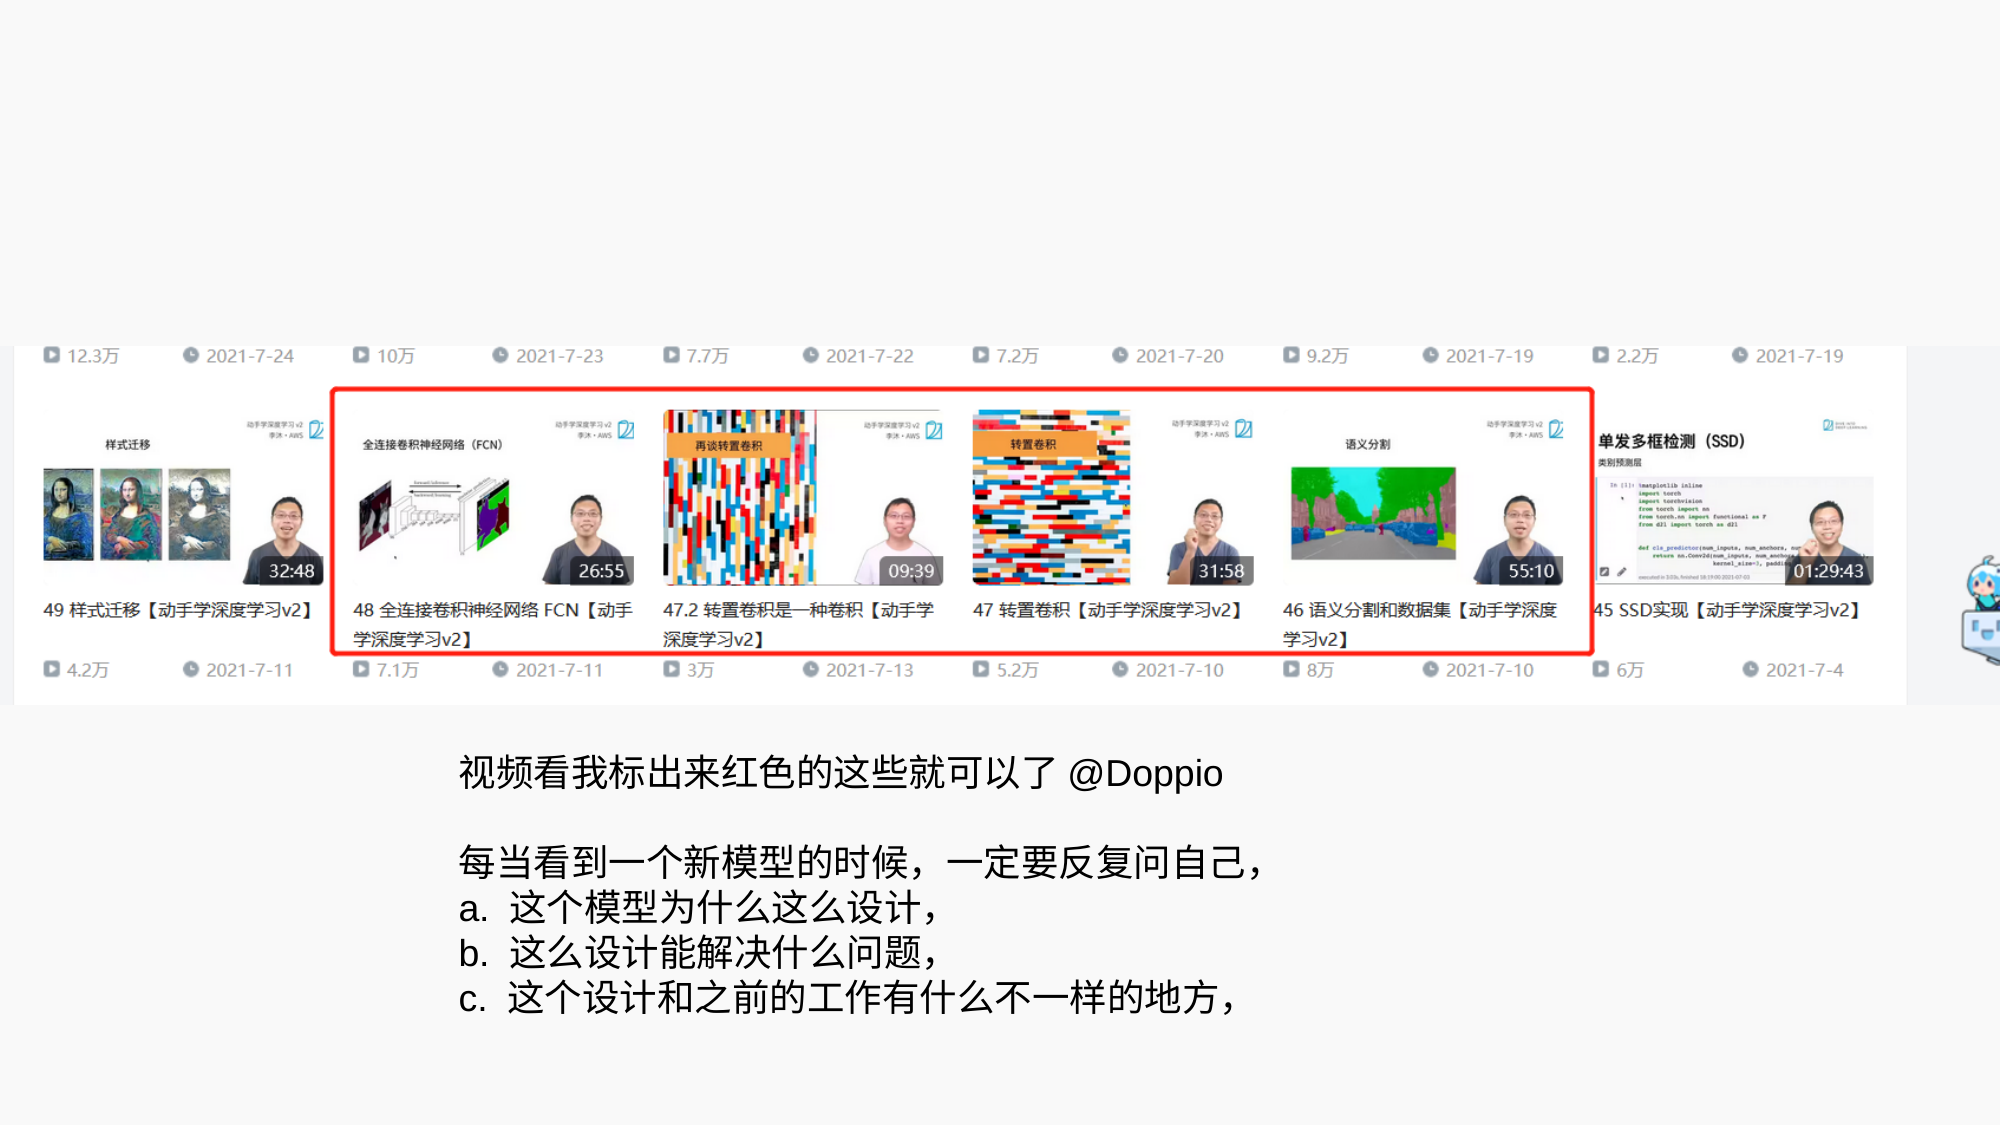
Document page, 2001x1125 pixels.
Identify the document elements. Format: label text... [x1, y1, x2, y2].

text_box 视频看我标出来红色的这些就可以了@Doppio 每当看到一个新模型的时候，一定要反复问自己， a. 这个模型为什么这么设计， b. 这么设计能解决什么问题， c. 这个设计和之前的工作有什么不一样的地方， [443, 741, 1455, 1027]
picture [0, 346, 2000, 705]
